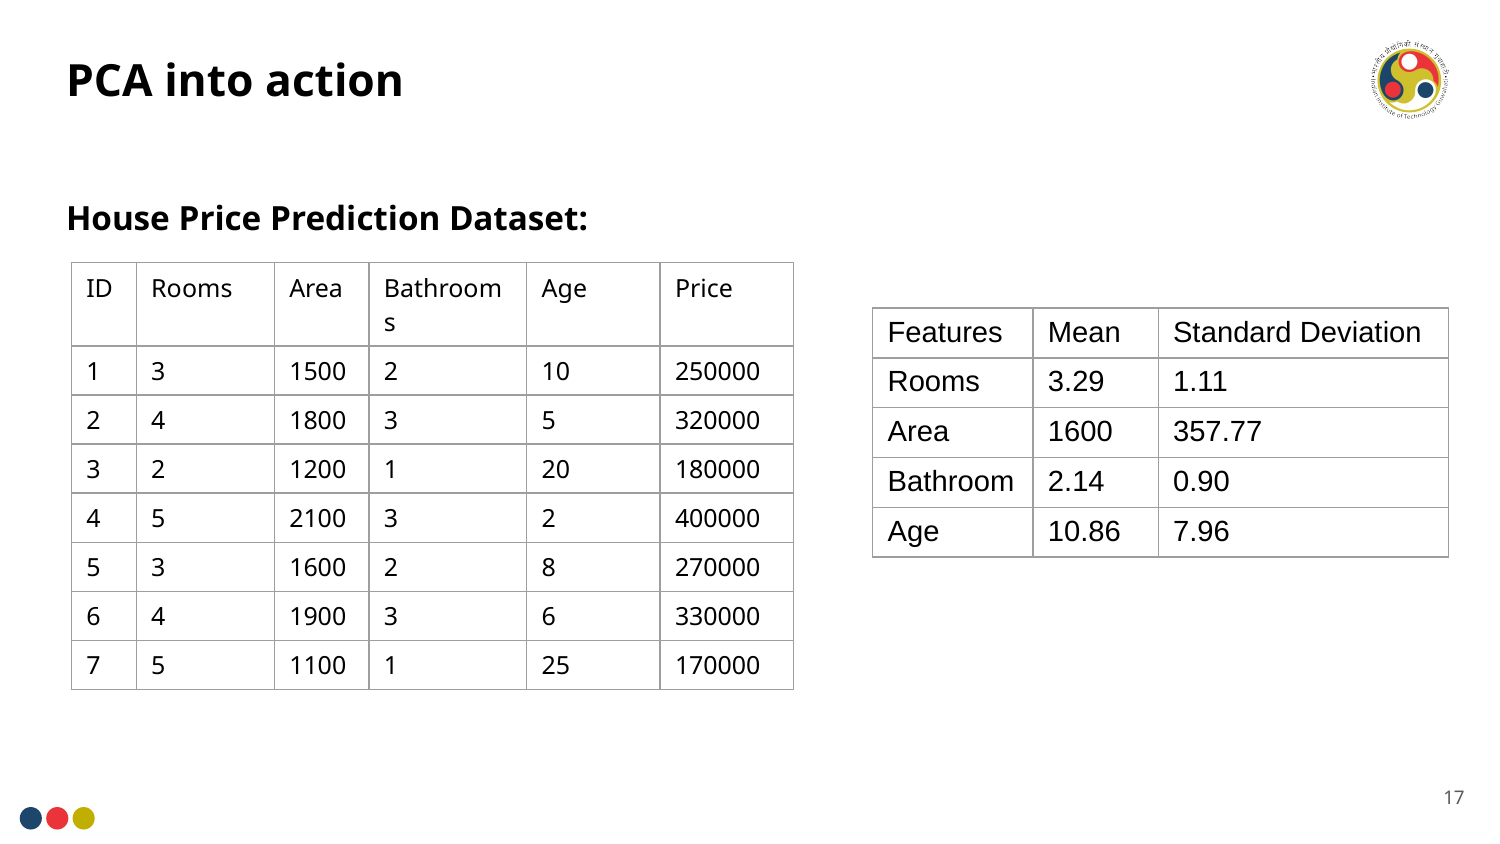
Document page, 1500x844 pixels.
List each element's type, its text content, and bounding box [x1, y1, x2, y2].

table_cell 8 [527, 543, 659, 591]
table_cell 170000 [661, 641, 793, 689]
table_cell 1800 [275, 396, 368, 443]
table_cell 180000 [661, 445, 793, 492]
table_cell 5 [527, 396, 659, 443]
table_header Price [661, 263, 793, 345]
table_cell 6 [72, 592, 136, 640]
table_cell 400000 [661, 494, 793, 542]
table_cell 3 [370, 592, 526, 640]
table_cell 20 [527, 445, 659, 492]
table_header ID [72, 263, 136, 345]
table_cell 1 [370, 445, 526, 492]
table_cell 4 [72, 494, 136, 542]
table_cell Rooms [873, 359, 1032, 407]
table_cell 1200 [275, 445, 368, 492]
table_cell 3 [137, 347, 274, 394]
table_cell Bathroom [873, 458, 1032, 507]
table_cell 1100 [275, 641, 368, 689]
list House Price Prediction Dataset: [51, 173, 1449, 750]
table_cell 320000 [661, 396, 793, 443]
table_cell 250000 [661, 347, 793, 394]
table_cell 2.14 [1034, 458, 1158, 507]
table_cell 2 [527, 494, 659, 542]
table_cell 1 [370, 641, 526, 689]
table_cell 1900 [275, 592, 368, 640]
table_cell 3.29 [1034, 359, 1158, 407]
table_header Area [275, 263, 368, 345]
table_cell 2100 [275, 494, 368, 542]
table_cell 2 [370, 347, 526, 394]
table_header Age [527, 263, 659, 345]
title PCA into action [51, 33, 1449, 126]
table_cell 7 [72, 641, 136, 689]
table_cell 1.11 [1159, 359, 1448, 407]
table_cell 10 [527, 347, 659, 394]
slide_number 17 [1389, 764, 1480, 830]
table_cell 10.86 [1034, 508, 1158, 556]
table_cell 3 [370, 396, 526, 443]
table_cell 5 [137, 641, 274, 689]
table_header Rooms [137, 263, 274, 345]
table_cell Age [873, 508, 1032, 556]
table_cell 5 [72, 543, 136, 591]
table_cell 25 [527, 641, 659, 689]
table_cell 0.90 [1159, 458, 1448, 507]
table_cell 330000 [661, 592, 793, 640]
table_cell 2 [72, 396, 136, 443]
table_cell 2 [137, 445, 274, 492]
table_cell 1600 [1034, 408, 1158, 457]
table_cell 270000 [661, 543, 793, 591]
table_cell 5 [137, 494, 274, 542]
table_header Standard Deviation [1159, 309, 1448, 357]
table_cell 7.96 [1159, 508, 1448, 556]
table_cell 357.77 [1159, 408, 1448, 457]
table_cell 1600 [275, 543, 368, 591]
table_cell 3 [72, 445, 136, 492]
table_cell 1500 [275, 347, 368, 394]
table_header Mean [1034, 309, 1158, 357]
table_cell 4 [137, 396, 274, 443]
table_cell 3 [370, 494, 526, 542]
table_cell 3 [137, 543, 274, 591]
table_cell 1 [72, 347, 136, 394]
table_cell Area [873, 408, 1032, 457]
table_cell 6 [527, 592, 659, 640]
table_cell 2 [370, 543, 526, 591]
table_cell 4 [137, 592, 274, 640]
table_header Features [873, 309, 1032, 357]
table_header Bathrooms [370, 263, 526, 345]
